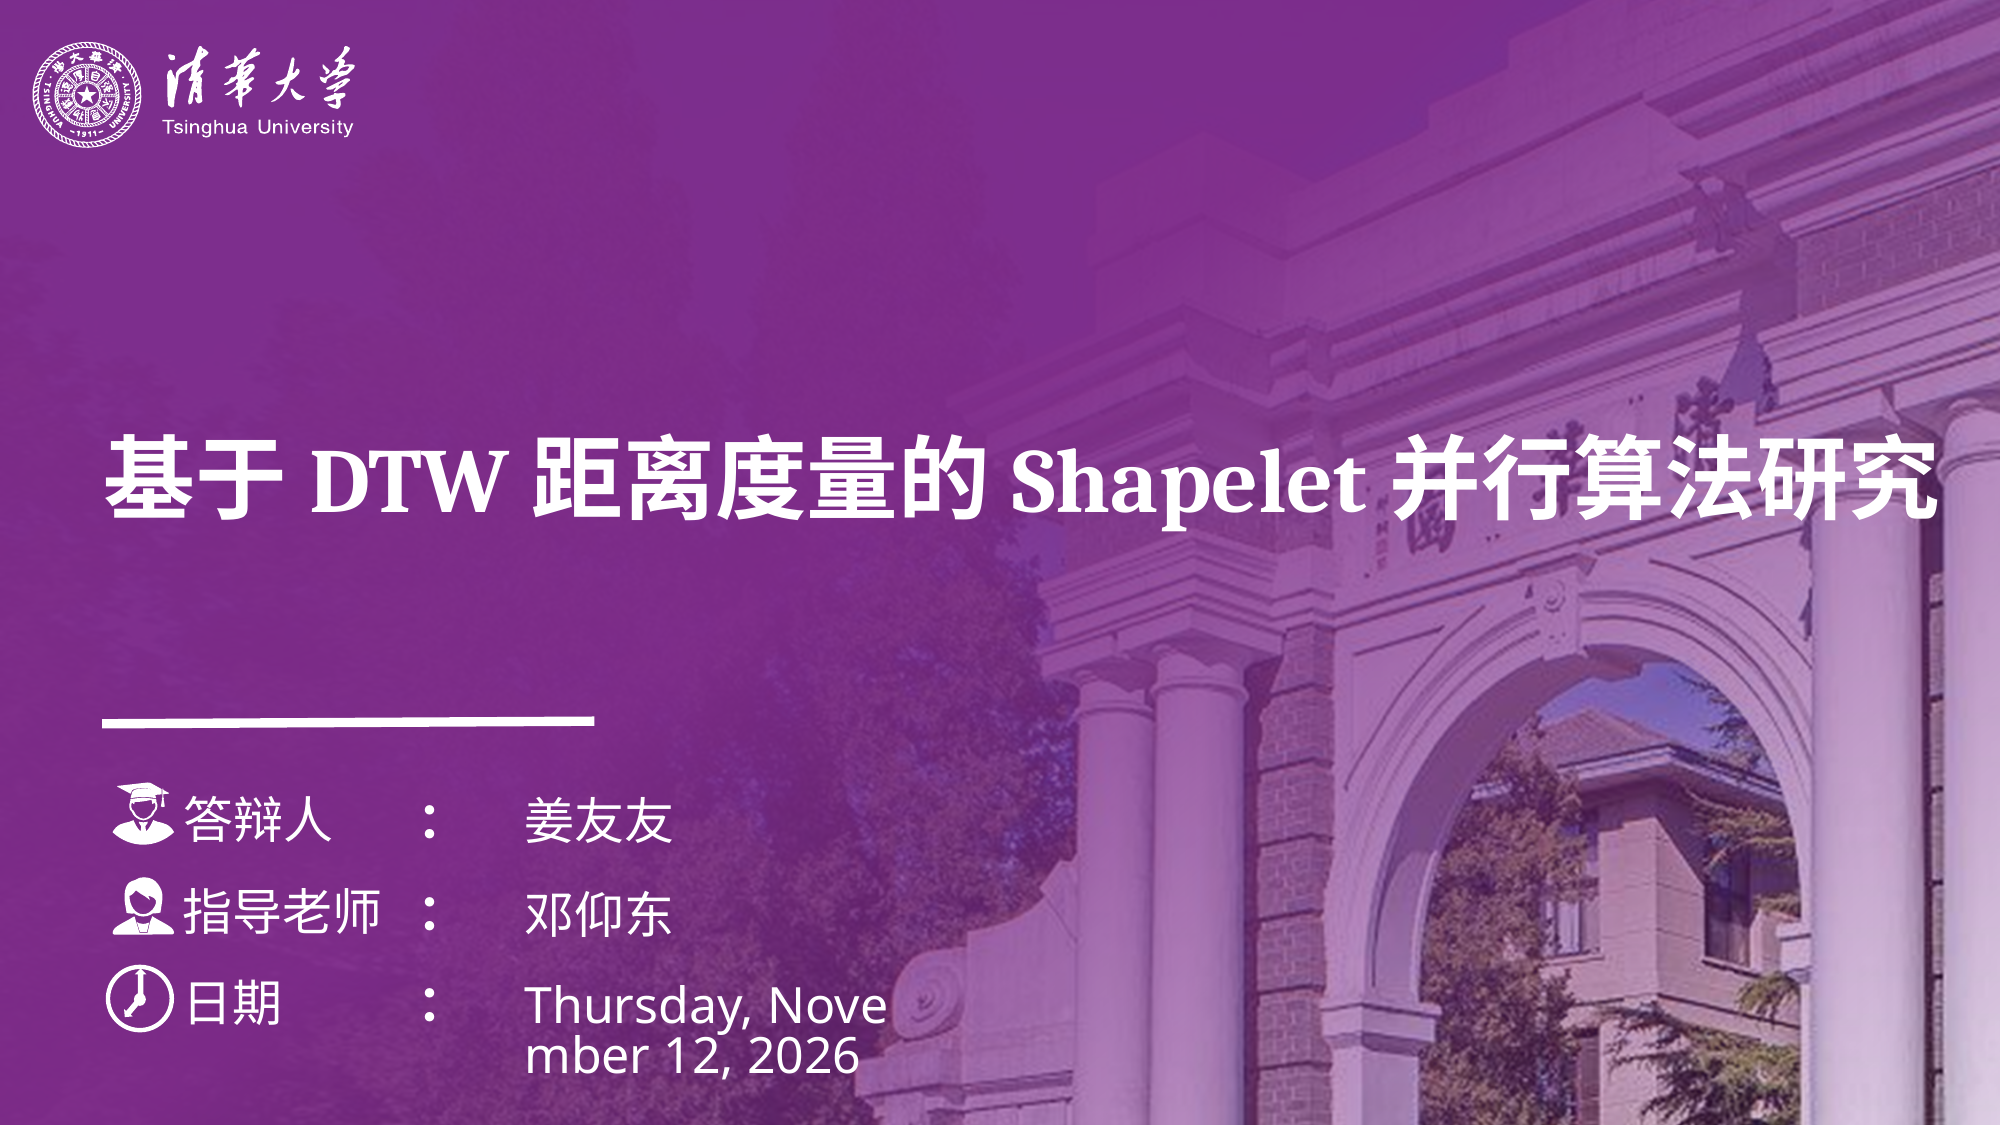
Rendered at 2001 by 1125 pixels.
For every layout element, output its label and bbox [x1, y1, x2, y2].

text_box [105, 964, 175, 1033]
text_box [112, 875, 175, 935]
text_box [32, 41, 355, 148]
picture [0, 0, 2000, 1125]
